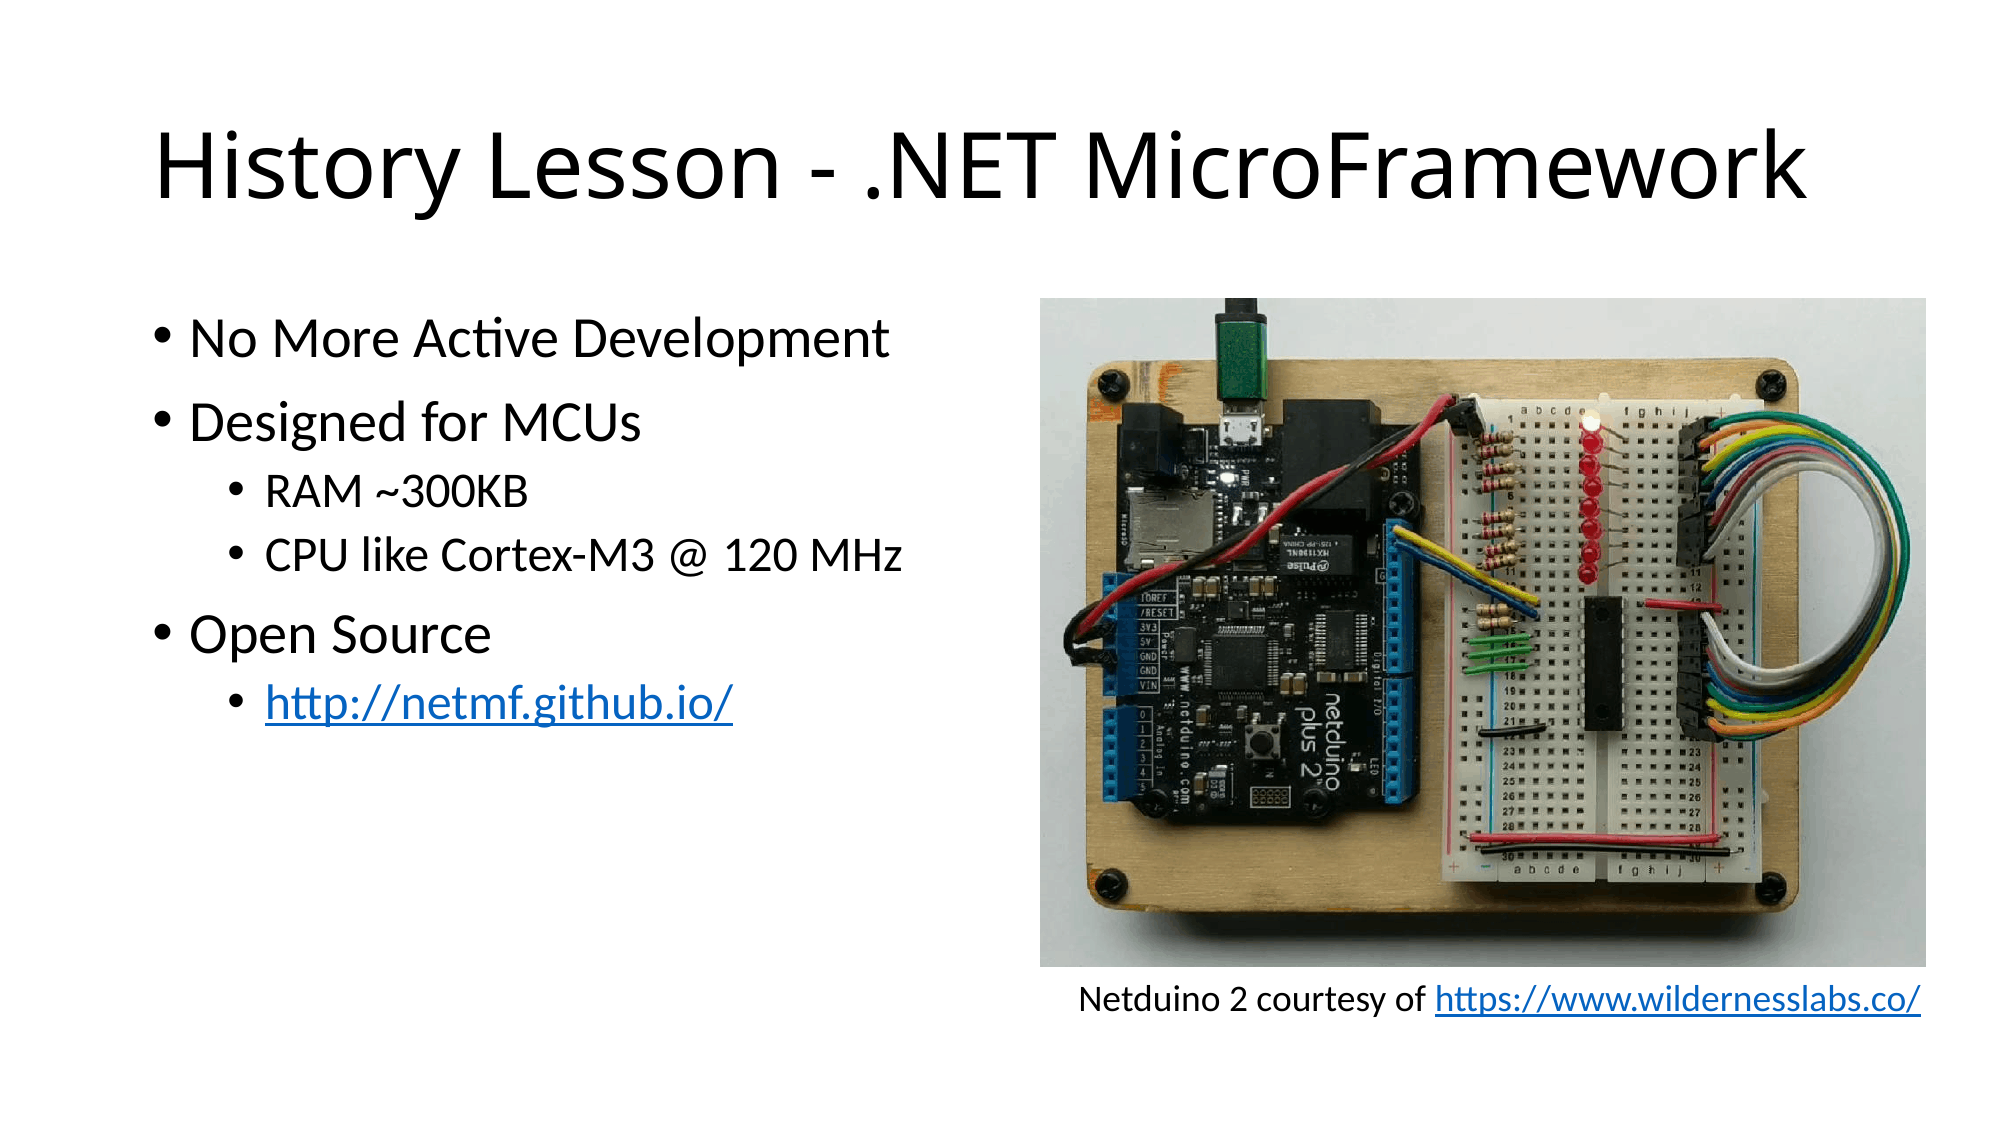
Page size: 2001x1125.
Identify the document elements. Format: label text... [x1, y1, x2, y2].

picture [1040, 298, 1926, 968]
list No More Active Development Designed for MCUs RAM ~300KB CPU like Cortex-M3 @ 120 MHz Open Source http://netmf.github.io/ [137, 299, 1063, 1014]
text_box Netduino 2 courtesy of https://www.wildernesslabs.co/ [1063, 967, 1937, 1027]
title History Lesson - .NET MicroFramework [137, 59, 1863, 278]
